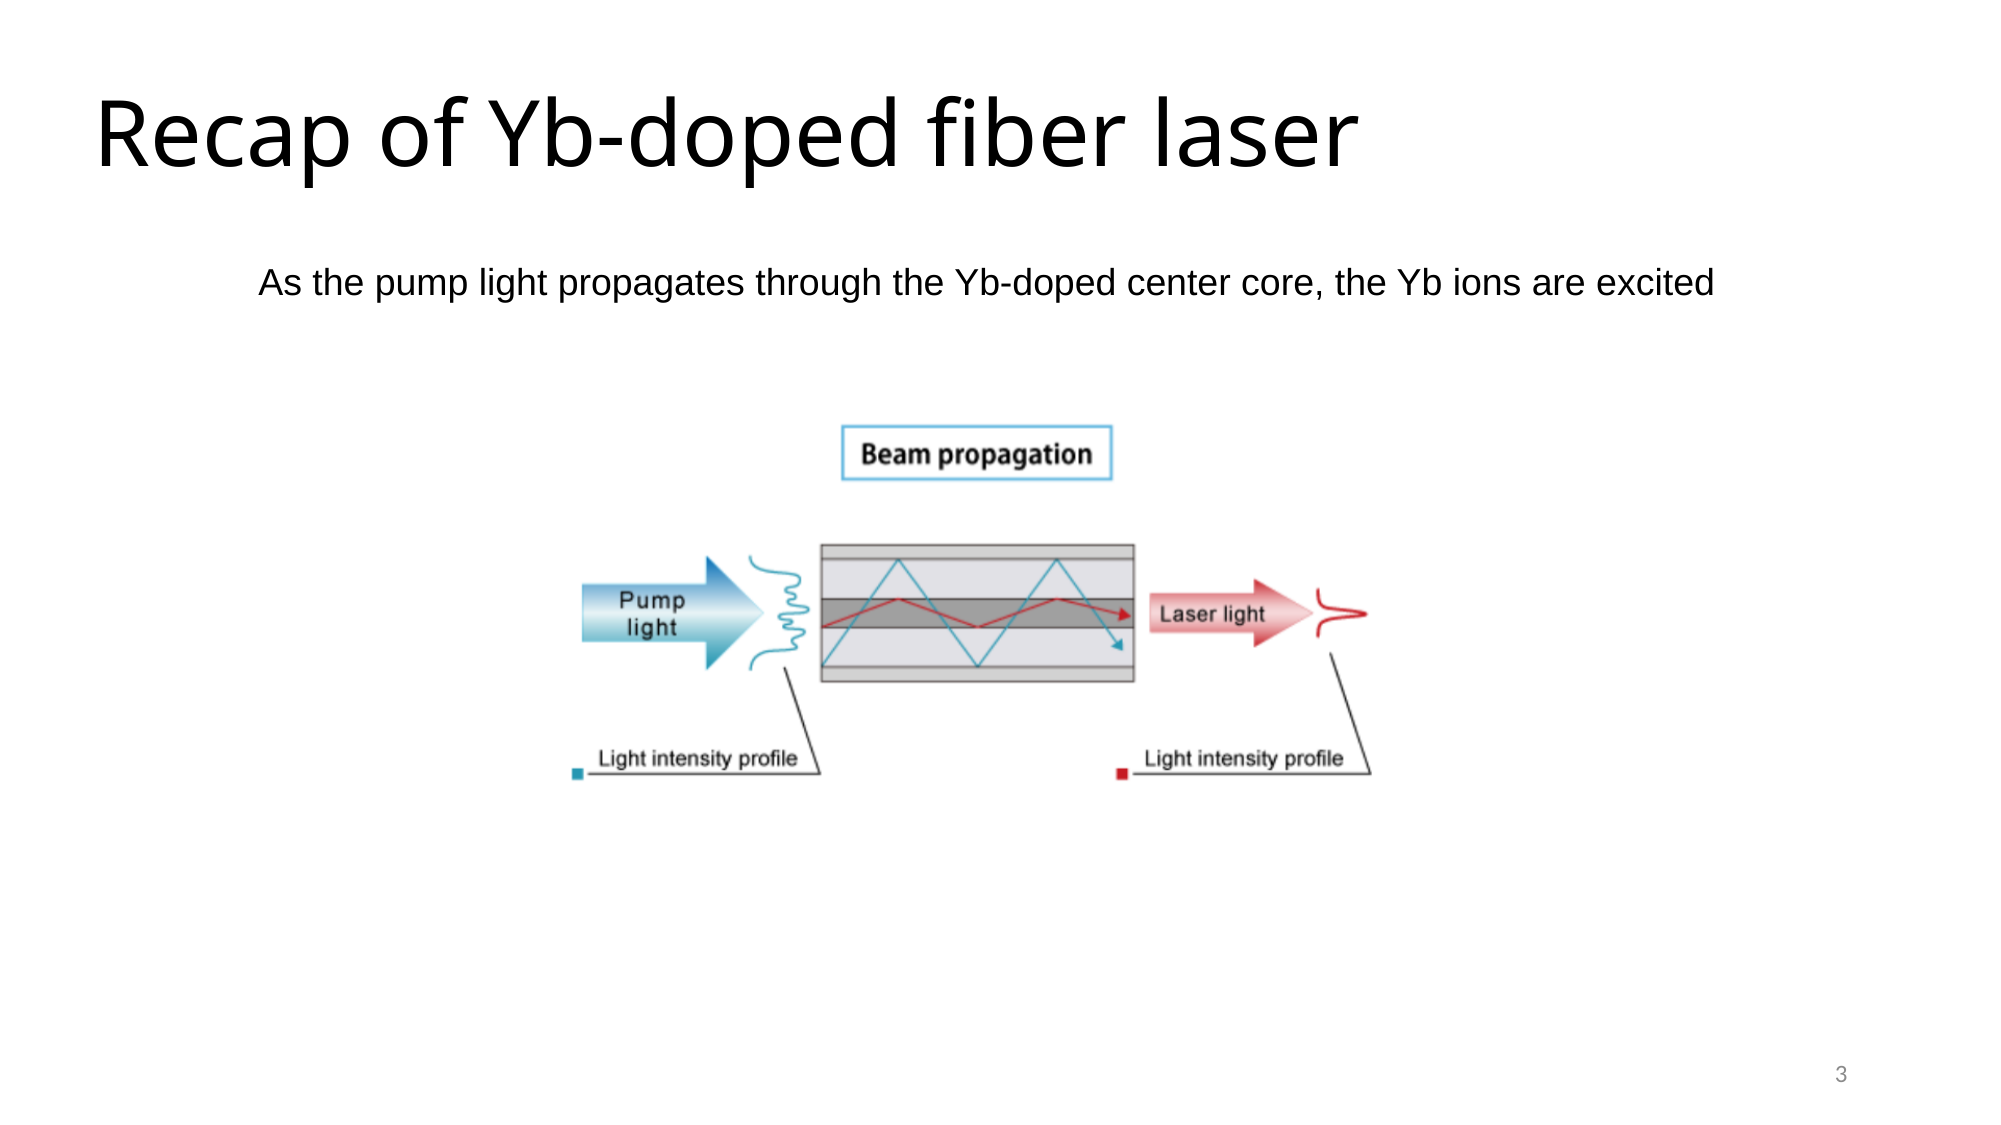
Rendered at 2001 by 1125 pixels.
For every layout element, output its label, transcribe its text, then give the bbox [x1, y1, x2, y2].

picture [549, 399, 1394, 785]
slide_number 3 [1412, 1042, 1863, 1103]
text_box Recap of Yb-doped fiber laser [78, 79, 1922, 274]
text_box As the pump light propagates through the Yb-doped center core, the Yb ions are excited [243, 274, 1848, 311]
